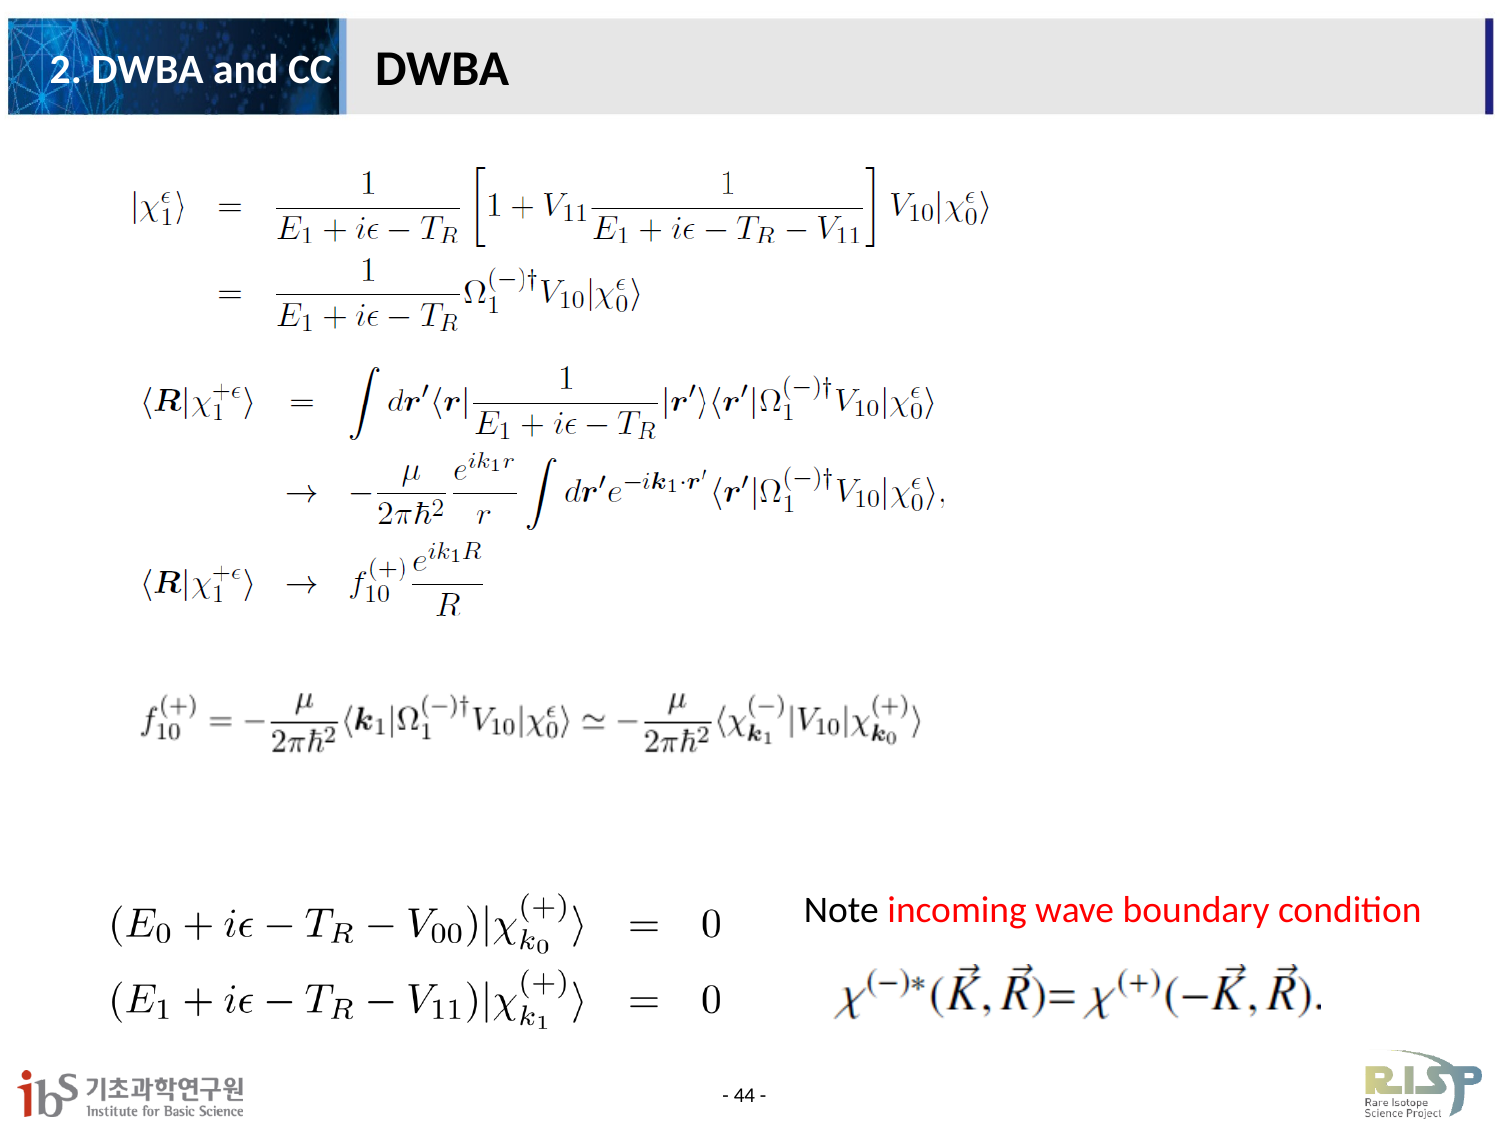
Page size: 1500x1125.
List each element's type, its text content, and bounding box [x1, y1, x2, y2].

picture [2, 10, 1500, 130]
text_box Note incoming wave boundary condition [789, 877, 1438, 938]
picture [832, 964, 1321, 1035]
picture [121, 673, 948, 768]
picture [1364, 1049, 1482, 1119]
picture [101, 136, 1003, 632]
picture [17, 1070, 243, 1117]
picture [112, 893, 720, 1029]
